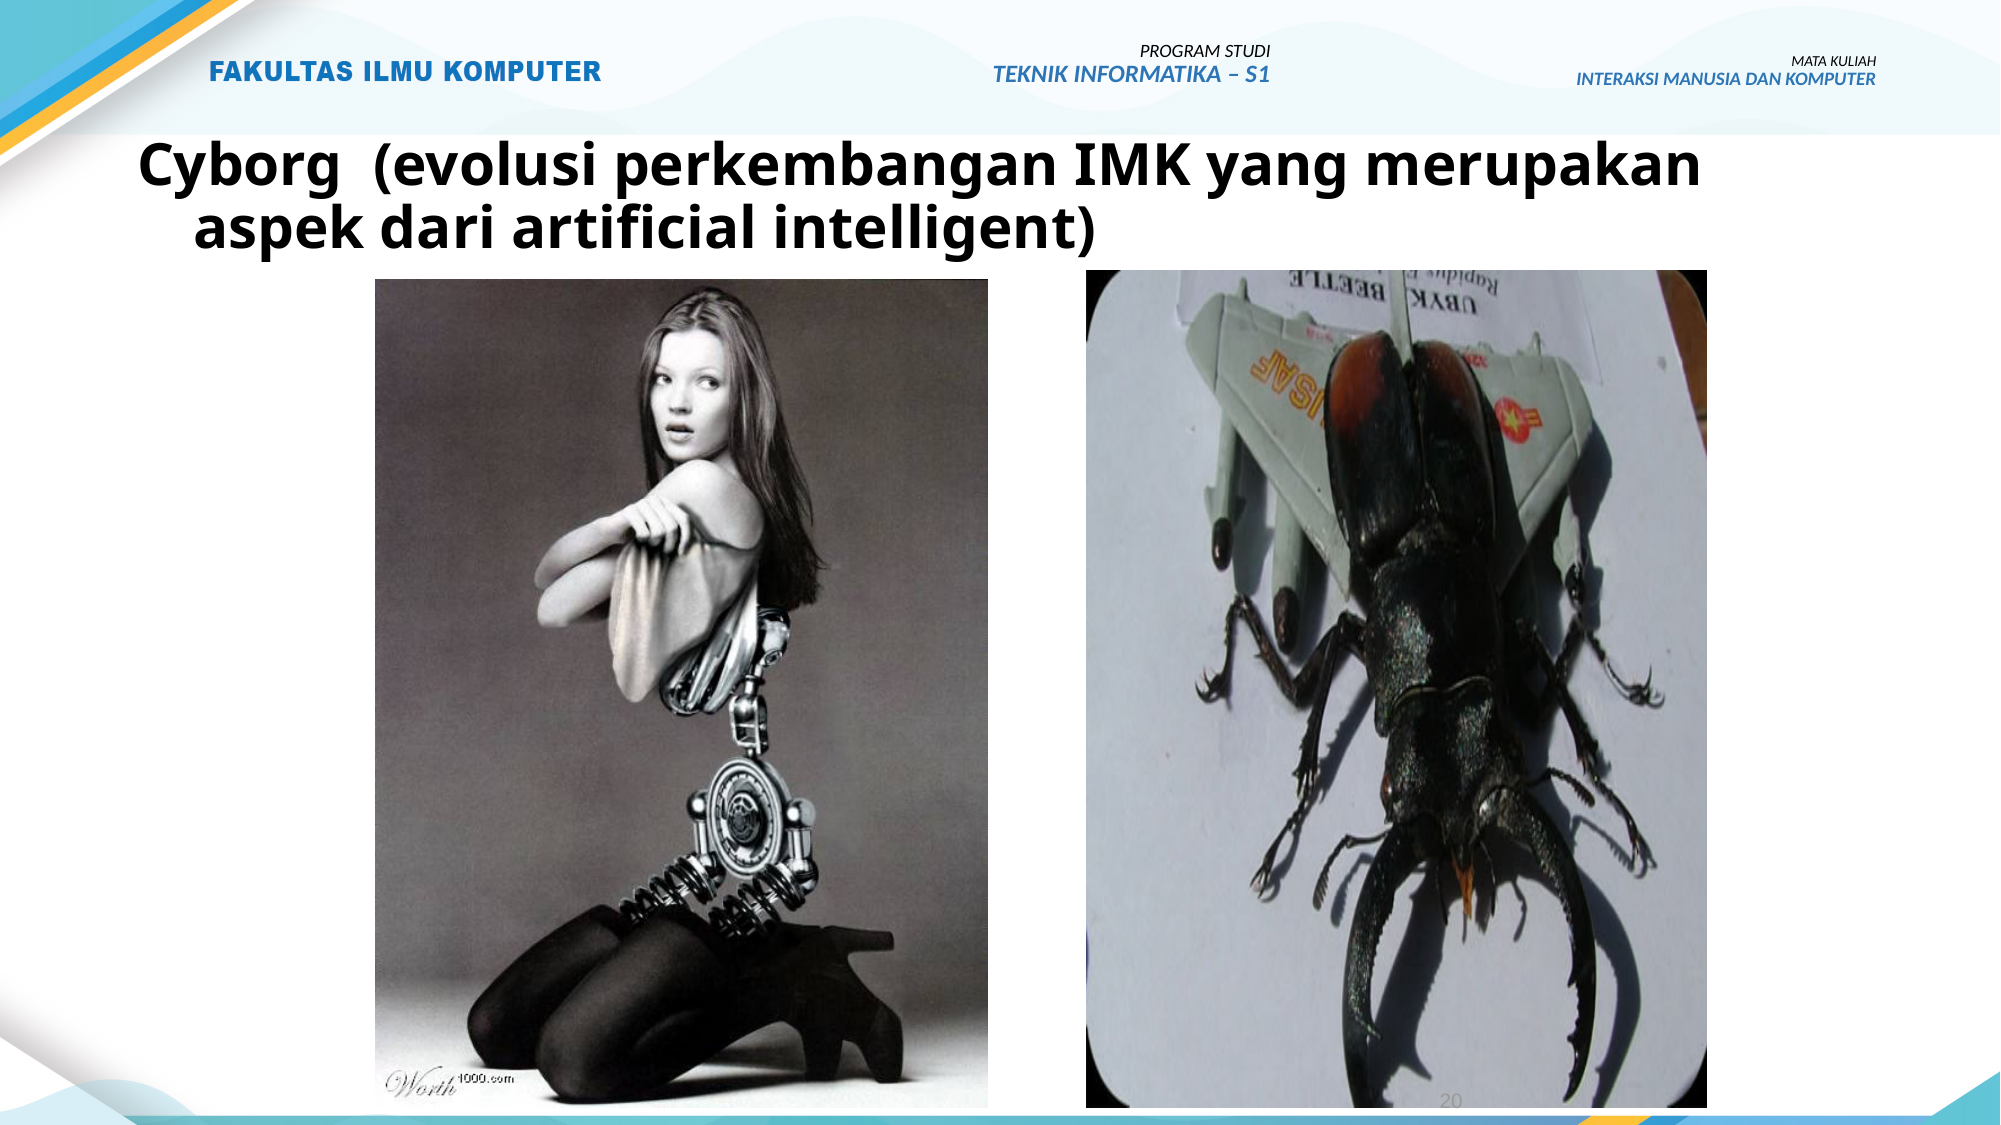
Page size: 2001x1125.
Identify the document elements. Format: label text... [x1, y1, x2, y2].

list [1086, 270, 1707, 1108]
slide_number 20 [1337, 1108, 1463, 1114]
title Cyborg (evolusi perkembangan IMK yang merupakan aspek dari artificial intelligent) [122, 131, 1903, 327]
picture [0, 0, 2000, 1125]
text_box PROGRAM STUDI TEKNIK INFORMATIKA – S1 [909, 33, 1286, 118]
text_box MATA KULIAH INTERAKSI MANUSIA DAN KOMPUTER [1560, 45, 1892, 118]
